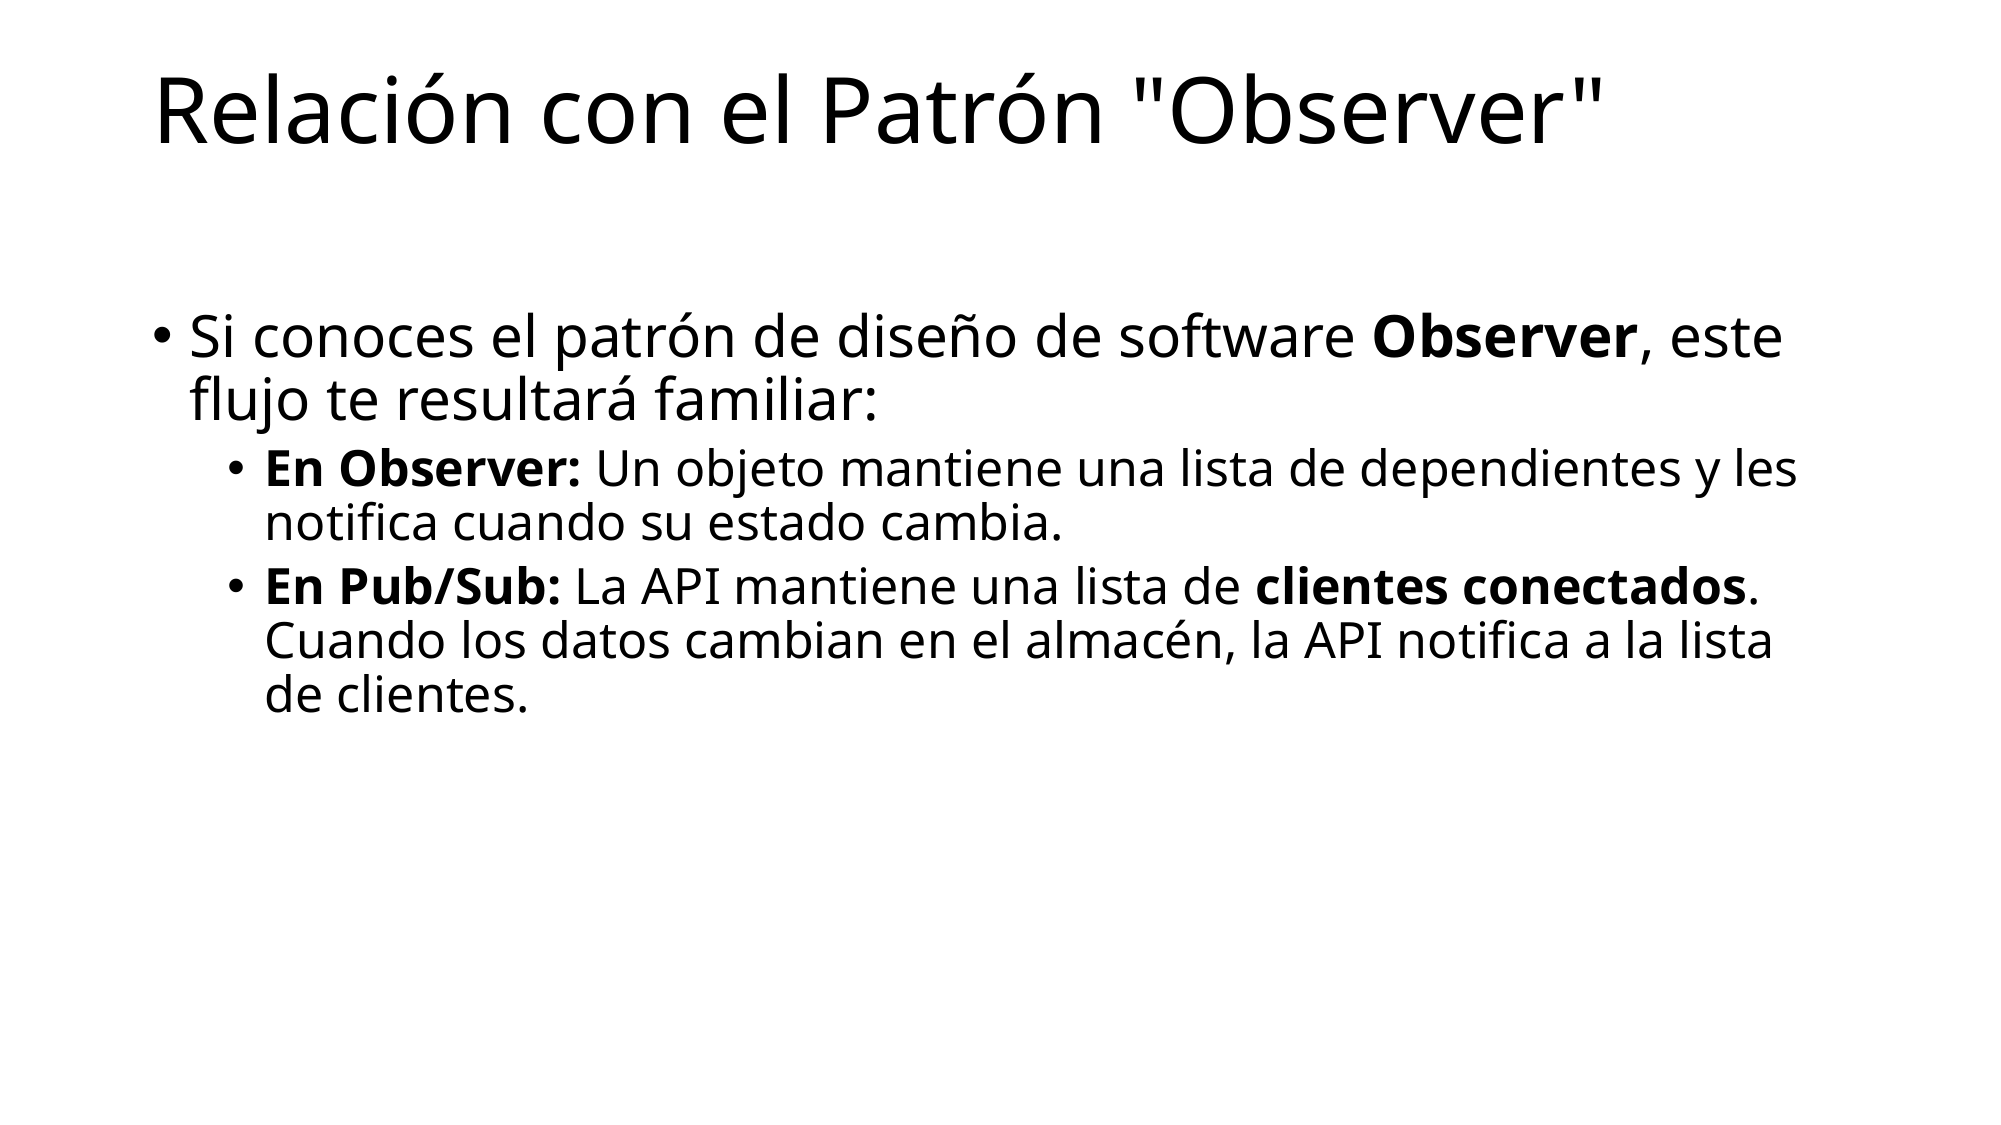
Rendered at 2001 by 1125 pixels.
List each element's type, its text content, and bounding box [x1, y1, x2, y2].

title Relación con el Patrón "Observer" [137, 59, 1863, 278]
list Si conoces el patrón de diseño de software Observer, este flujo te resultará familiar: En Observer: Un objeto mantiene una lista de dependientes y les notifica cuando su estado cambia. En Pub/Sub: La API mantiene una lista de clientes conectados. Cuando los datos cambian en el almacén, la API notifica a la lista de clientes. [137, 299, 1863, 1014]
